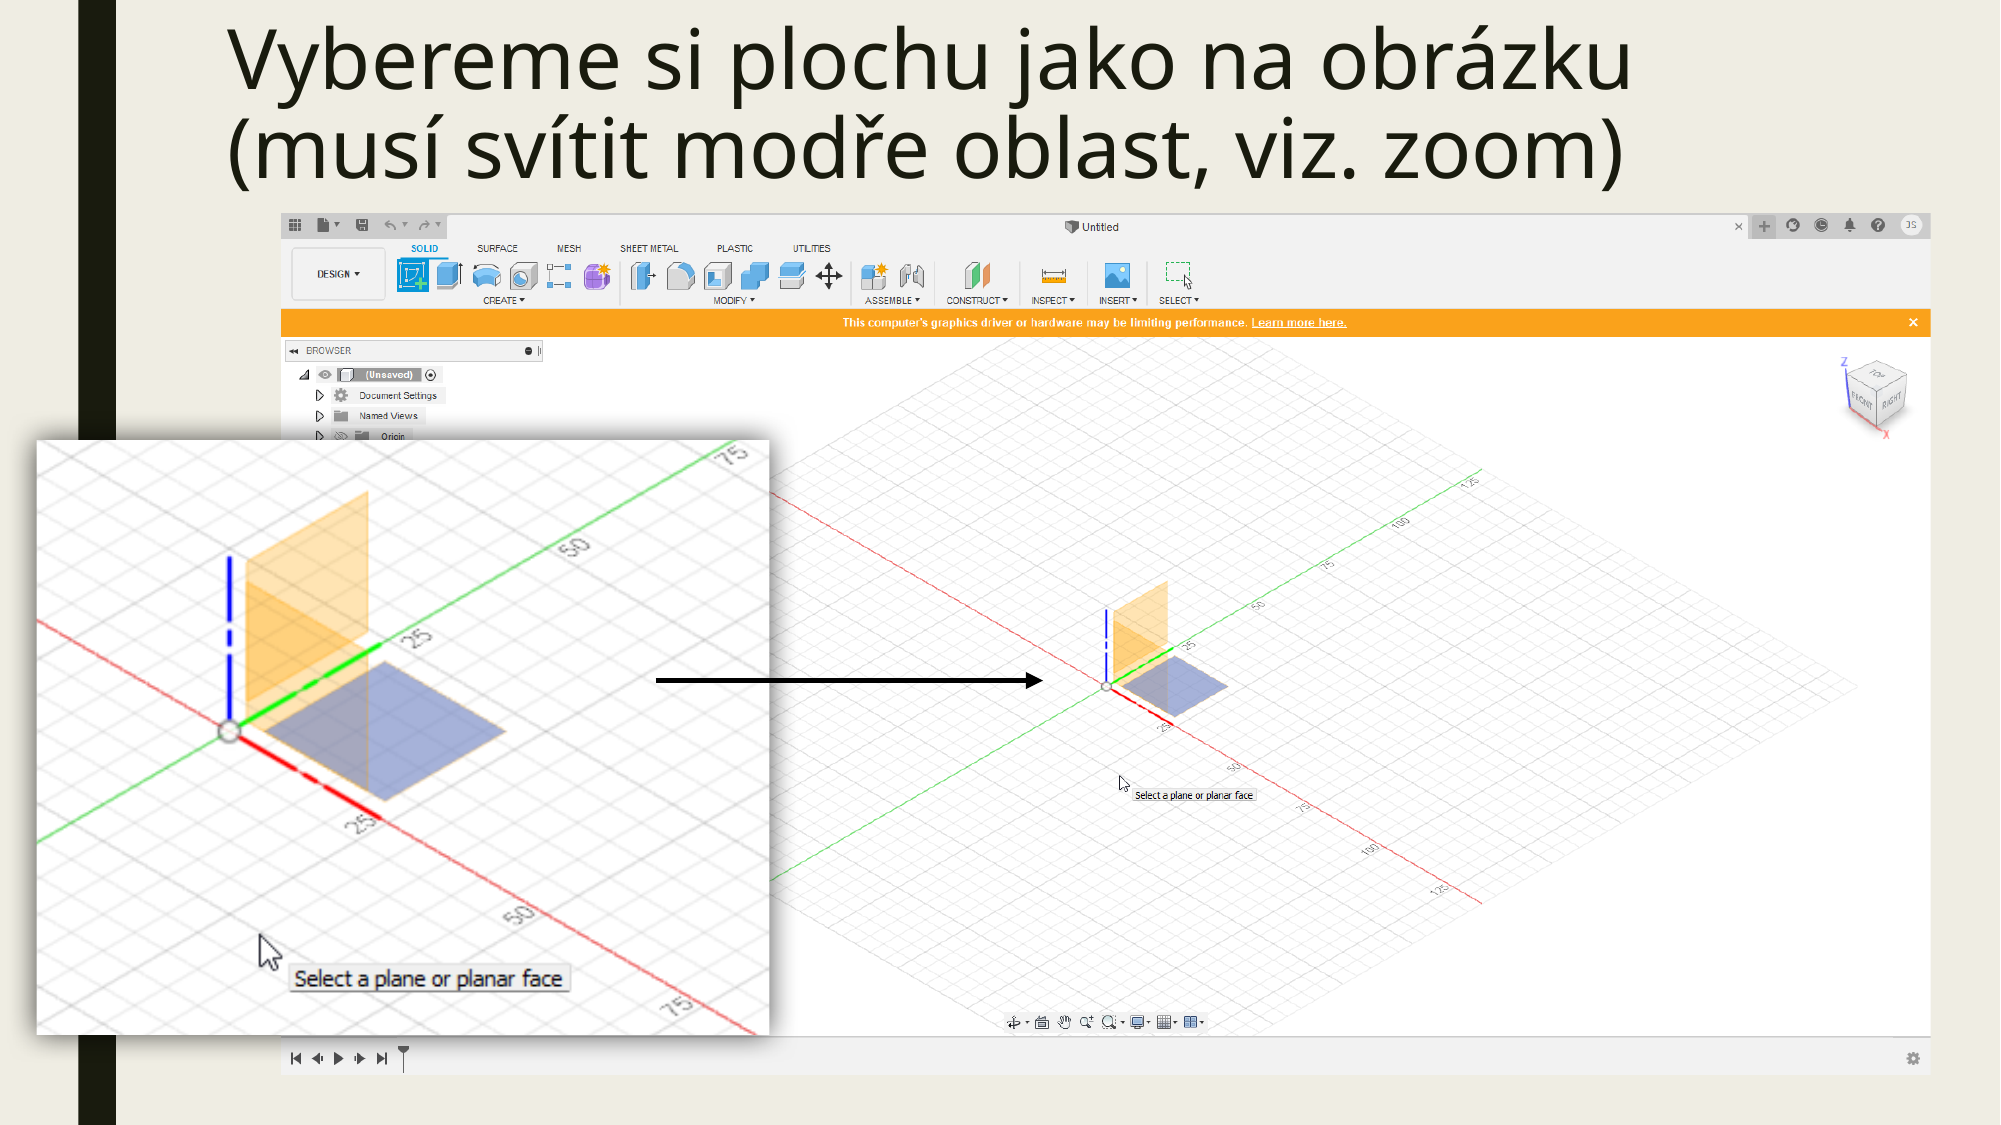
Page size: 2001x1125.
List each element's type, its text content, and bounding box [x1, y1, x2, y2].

picture [36, 213, 1931, 1075]
title Vybereme si plochu jako na obrázku (musí svítit modře oblast, viz. zoom) [212, 11, 1788, 255]
